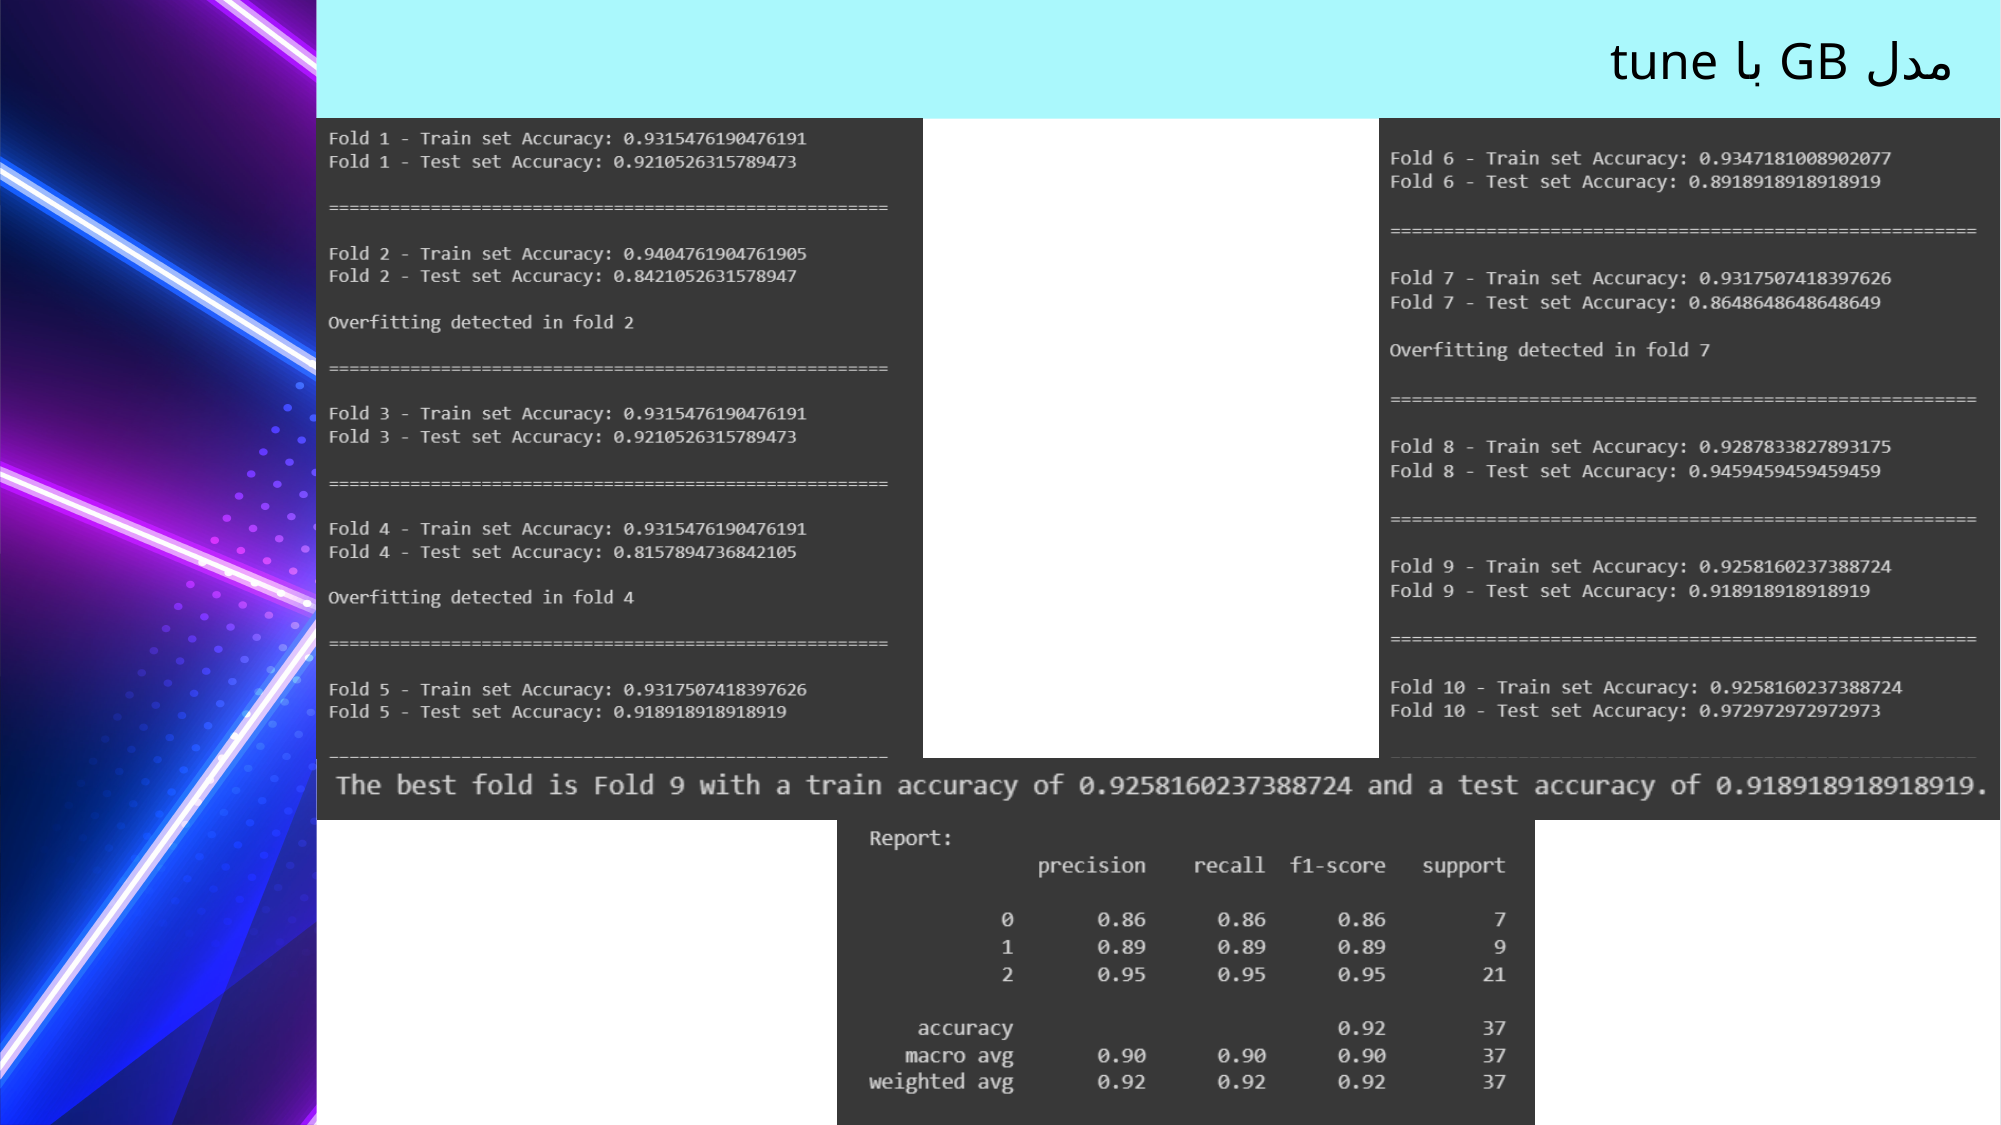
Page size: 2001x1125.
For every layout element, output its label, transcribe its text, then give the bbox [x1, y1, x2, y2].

text_box مدل GB با tune [316, 0, 2000, 119]
text_box [923, 119, 1379, 758]
picture [0, 0, 2001, 1125]
text_box [1535, 820, 2000, 1125]
text_box [316, 759, 837, 1125]
